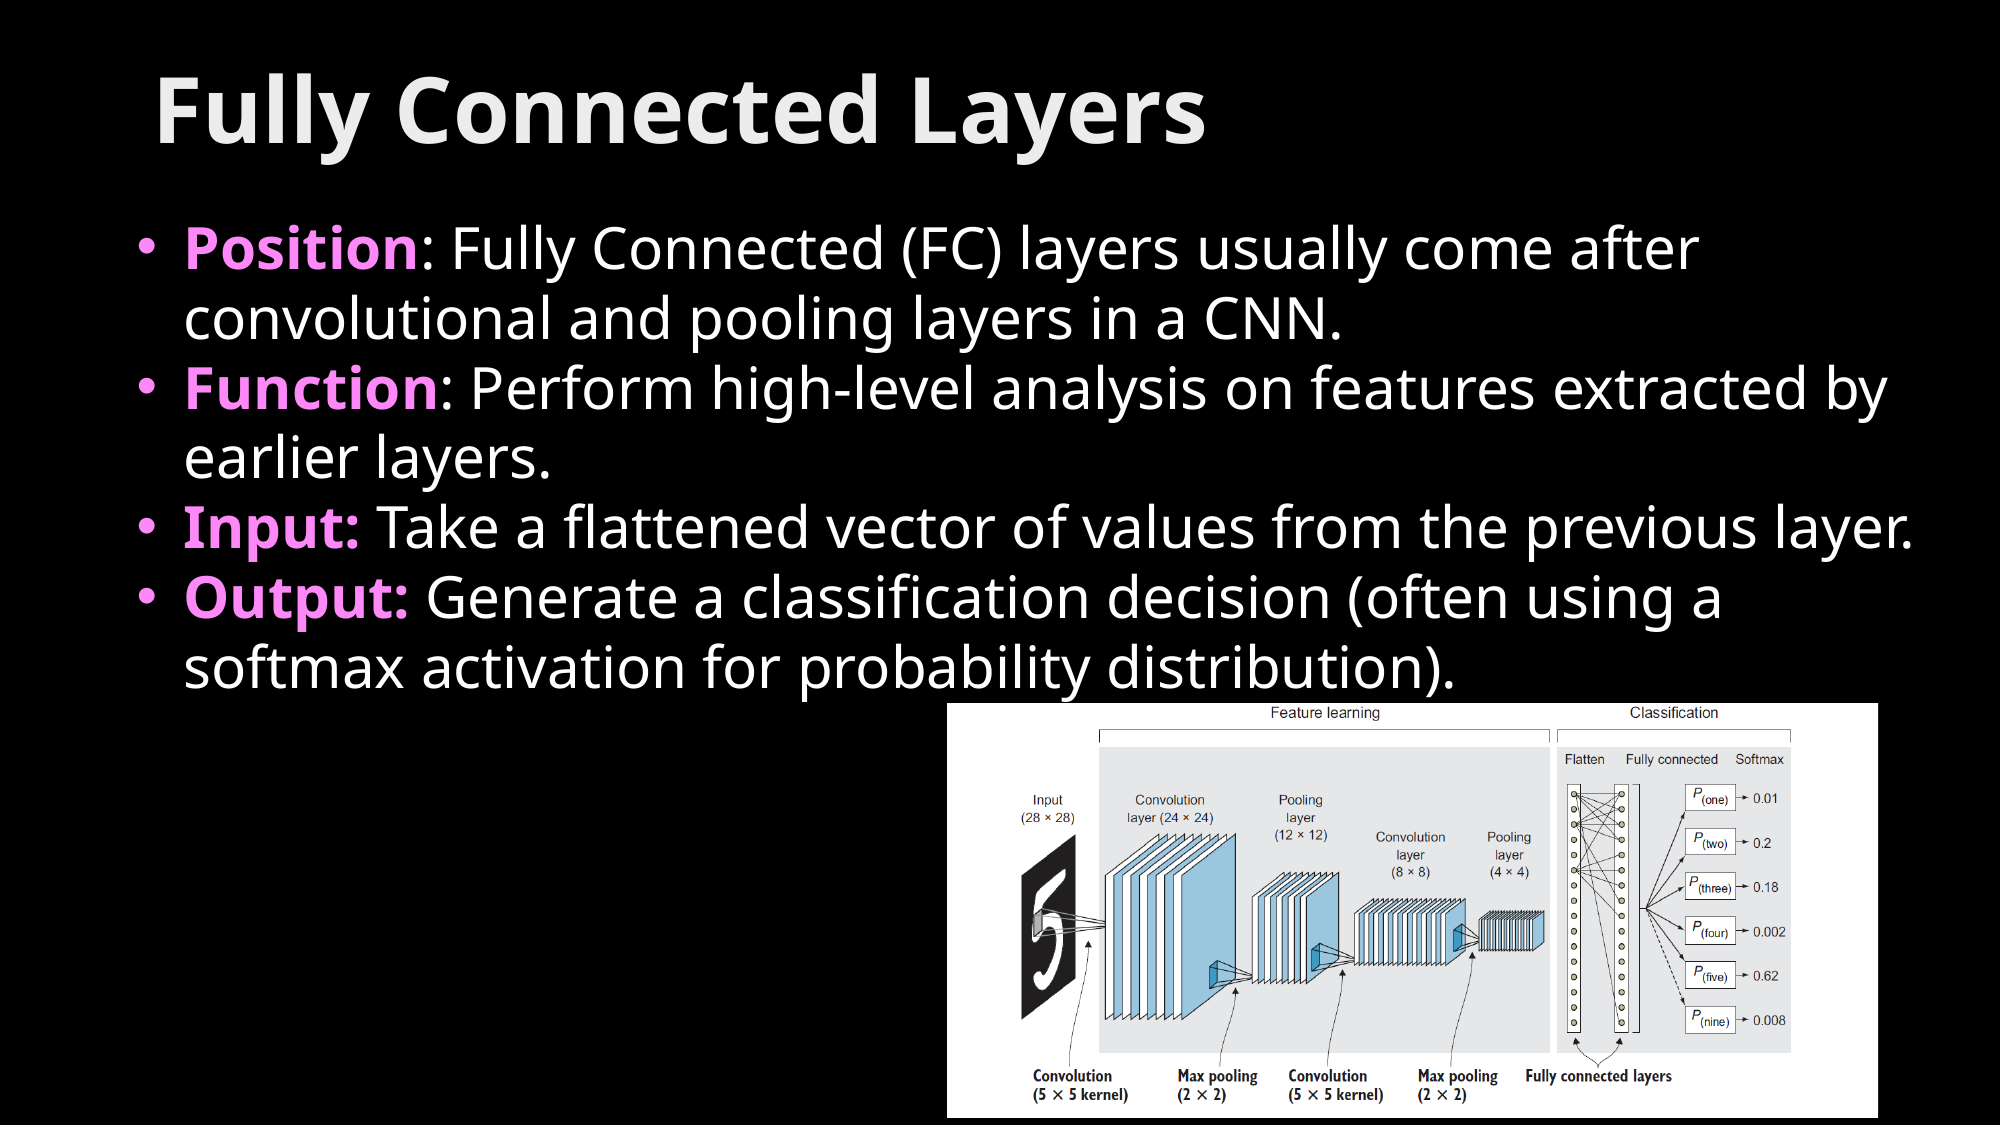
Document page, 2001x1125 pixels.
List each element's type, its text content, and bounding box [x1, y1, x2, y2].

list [946, 703, 1879, 1118]
text_box Position: Fully Connected (FC) layers usually come after convolutional and pooling layers in a CNN. Function: Perform high-level analysis on features extracted by earlier layers. Input: Take a flattened vector of values from the previous layer. Output: Generate a classification decision (often using a softmax activation for probability distribution). [121, 203, 1950, 708]
title Fully Connected Layers [137, 59, 1863, 203]
